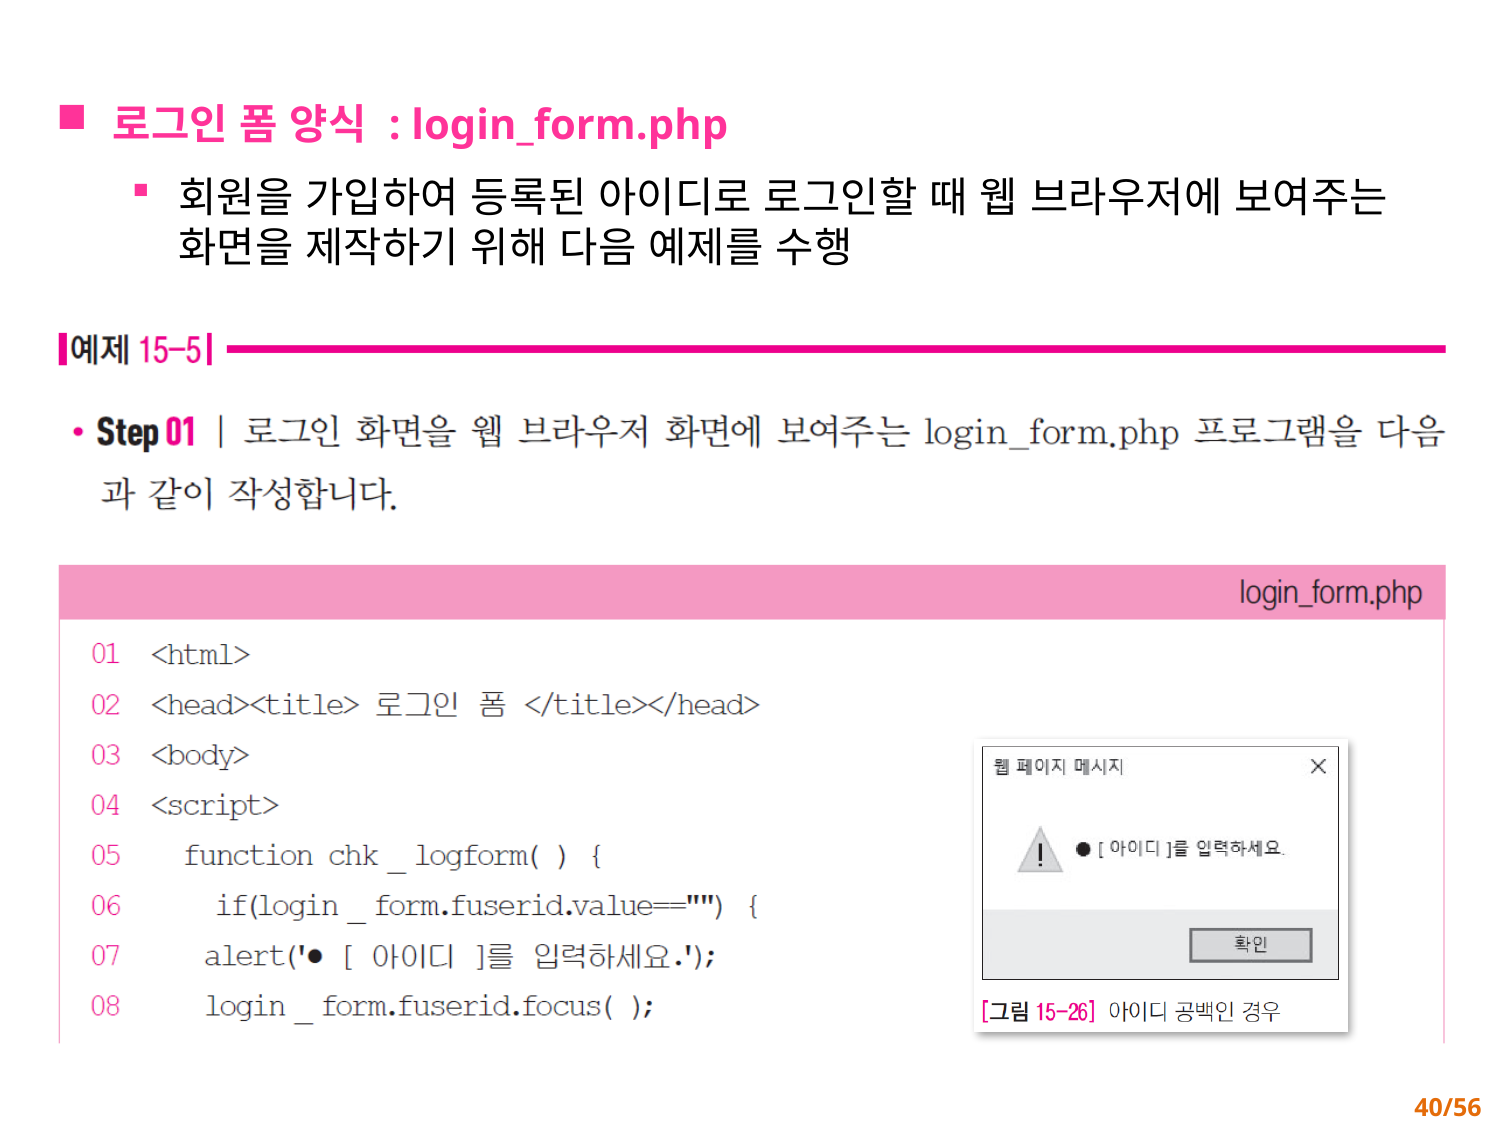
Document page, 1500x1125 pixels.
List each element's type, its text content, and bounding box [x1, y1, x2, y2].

list 로그인 폼 양식 : login_form.php 회원을 가입하여 등록된 아이디로 로그인할 때 웹 브라우저에 보여주는 화면을 제작하기 위해 다음 예제를 수행 [41, 90, 1459, 312]
picture [32, 314, 1468, 1059]
